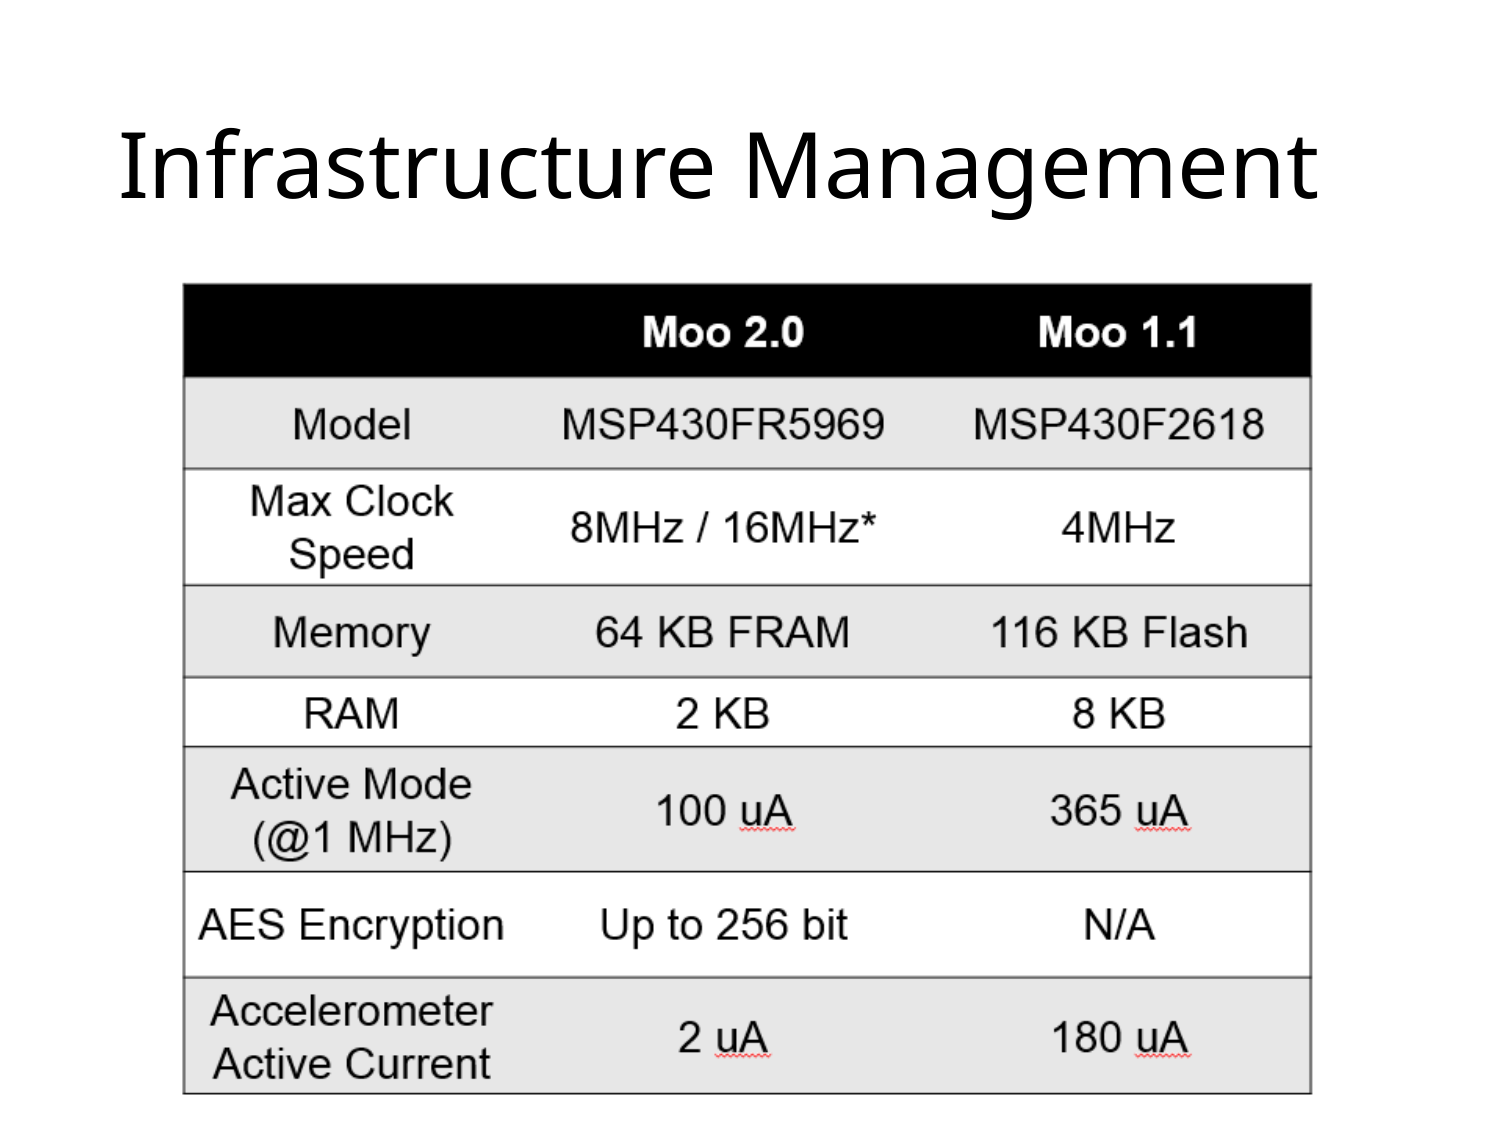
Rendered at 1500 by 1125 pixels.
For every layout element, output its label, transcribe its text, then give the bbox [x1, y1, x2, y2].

title Infrastructure Management [103, 59, 1397, 278]
picture [178, 277, 1322, 1101]
